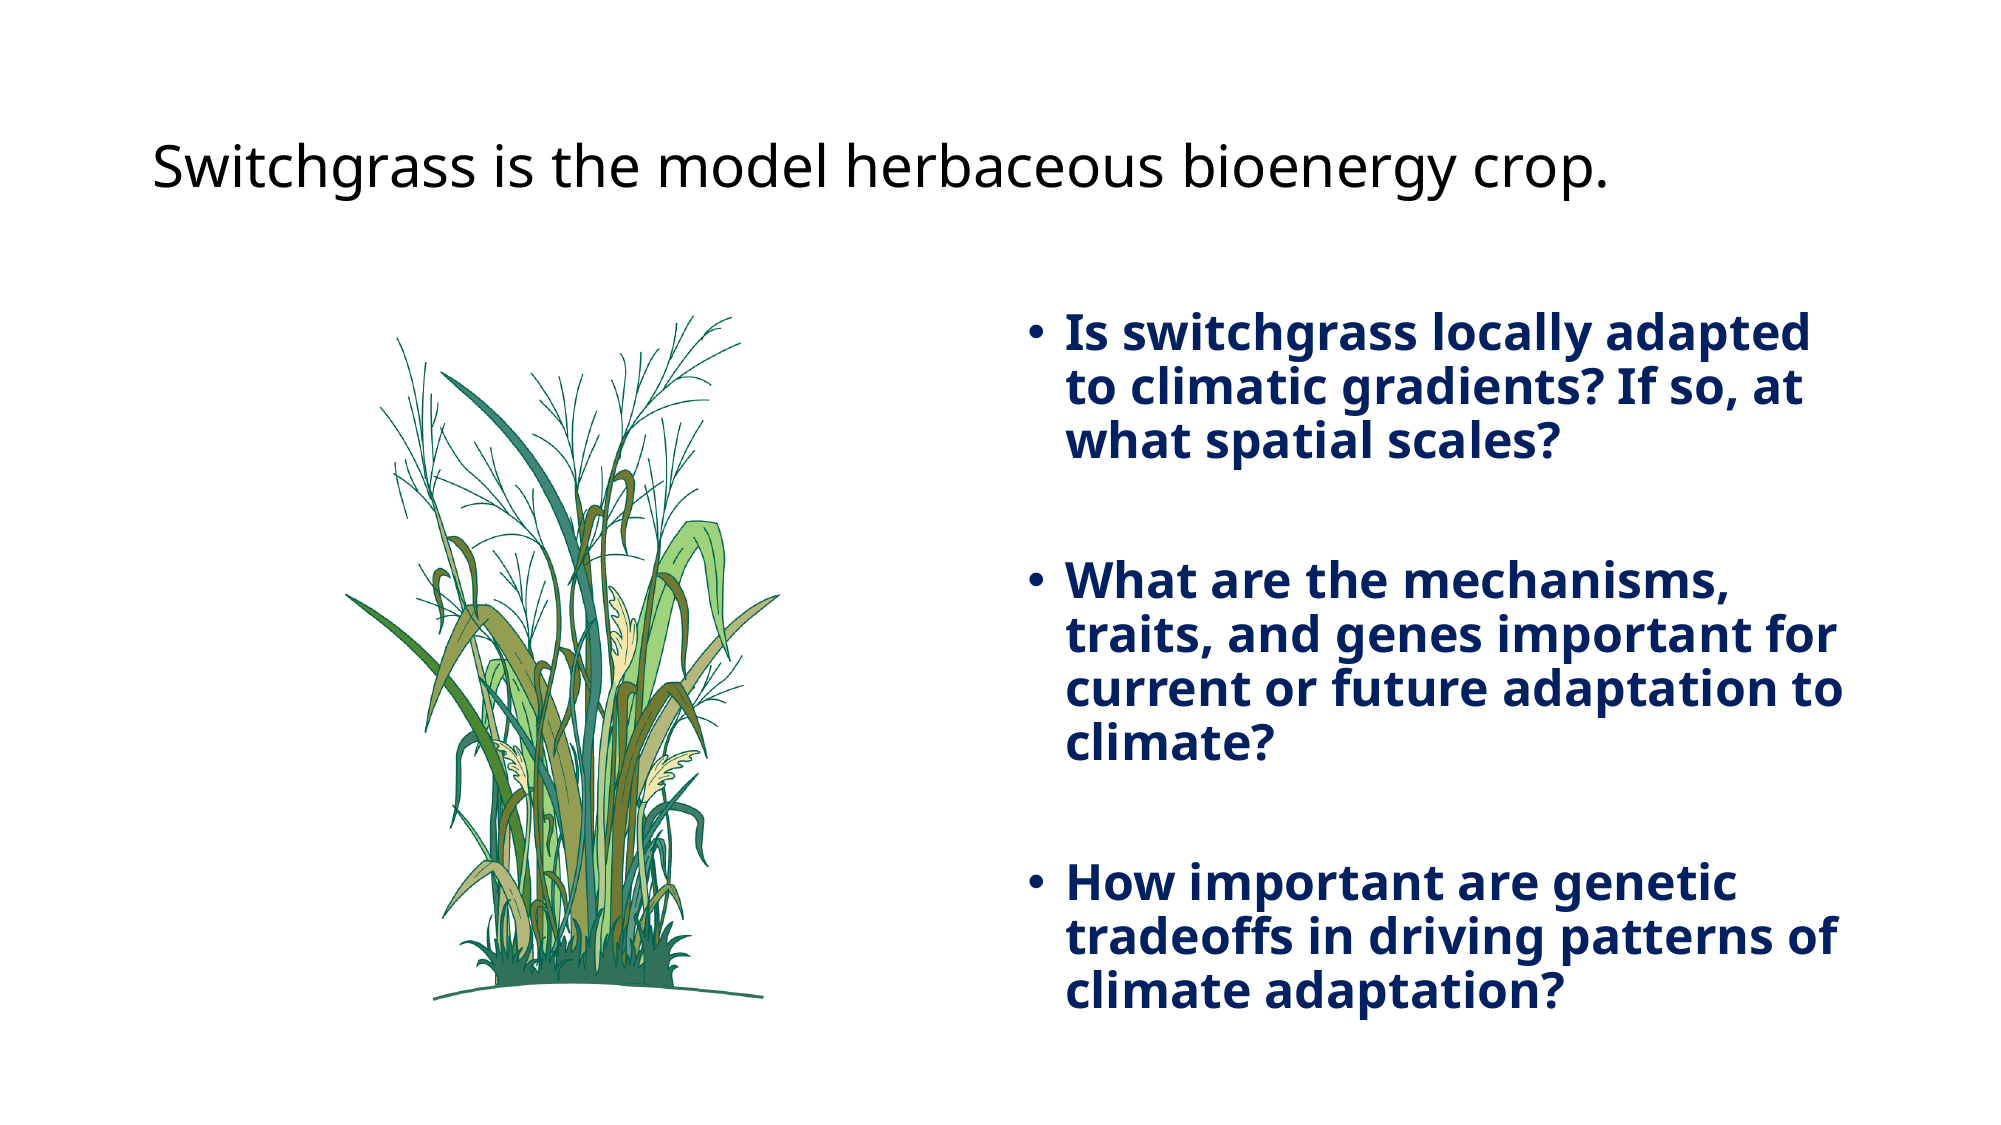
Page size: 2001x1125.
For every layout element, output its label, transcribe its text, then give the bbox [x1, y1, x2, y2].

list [338, 299, 787, 1014]
title Switchgrass is the model herbaceous bioenergy crop. [137, 59, 1863, 278]
list Is switchgrass locally adapted to climatic gradients? If so, at what spatial scales? What are the mechanisms, traits, and genes important for current or future adaptation to climate? How important are genetic tradeoffs in driving patterns of climate adaptation? [1012, 299, 1863, 1014]
